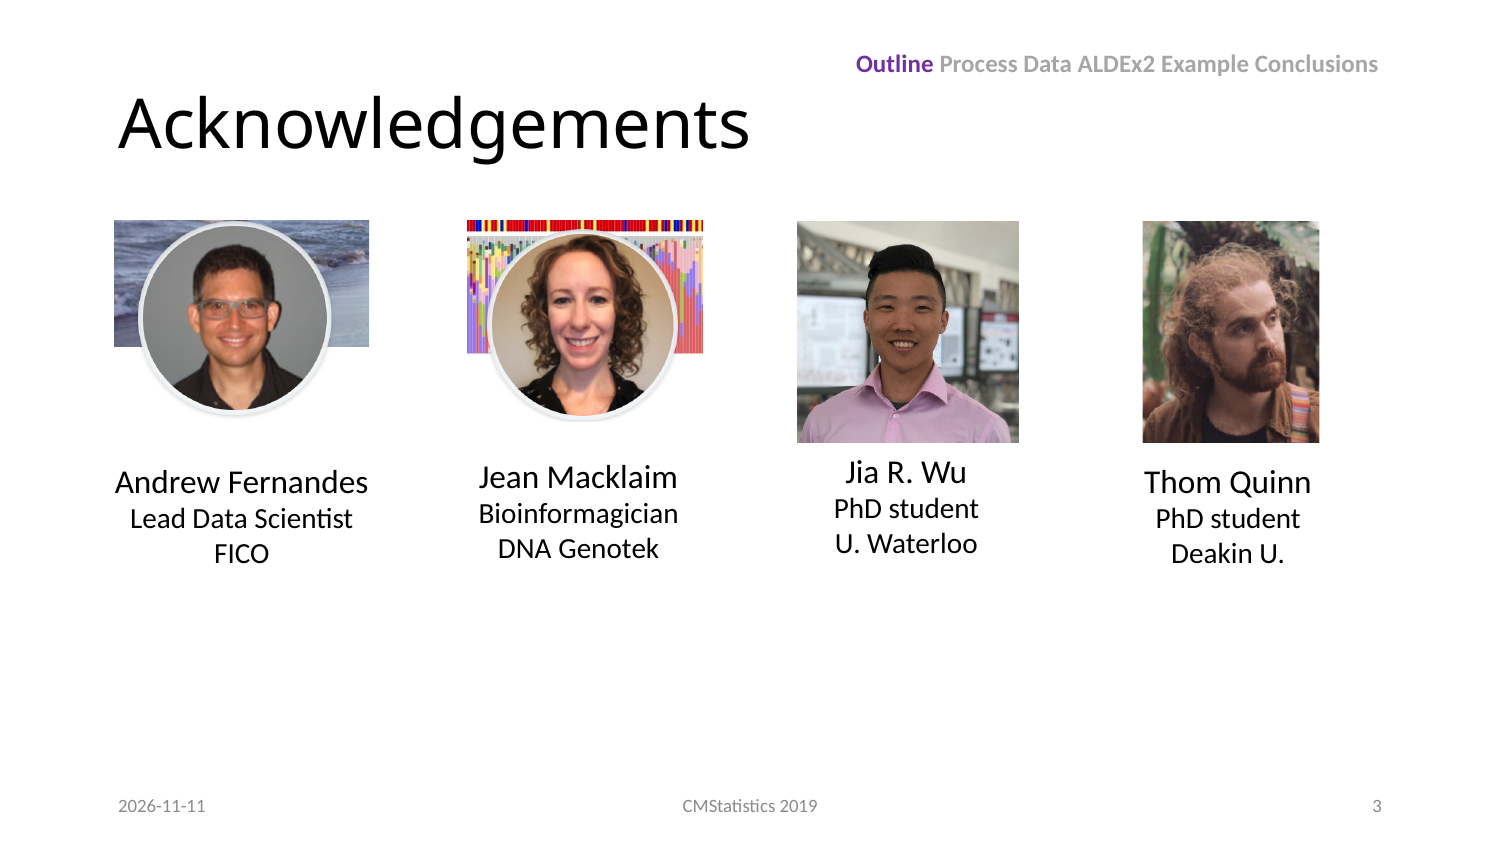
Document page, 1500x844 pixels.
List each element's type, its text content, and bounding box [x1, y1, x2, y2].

slide_number 3 [1059, 782, 1397, 827]
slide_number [103, 782, 441, 827]
picture [467, 220, 703, 422]
text_box Outline Process Data ALDEx2 Example Conclusions [841, 39, 1395, 85]
picture [1142, 221, 1320, 443]
text_box Jia R. Wu PhD student U. Waterloo [818, 443, 994, 568]
footer CMStatistics 2019 [496, 782, 1004, 827]
title Acknowledgements [103, 44, 1397, 208]
text_box Andrew Fernandes Lead Data Scientist FICO [99, 452, 384, 577]
picture [114, 220, 370, 422]
picture [797, 221, 1019, 443]
text_box Thom Quinn PhD student Deakin U. [1129, 452, 1327, 577]
text_box Jean Macklaim Bioinformagician DNA Genotek [463, 447, 694, 573]
